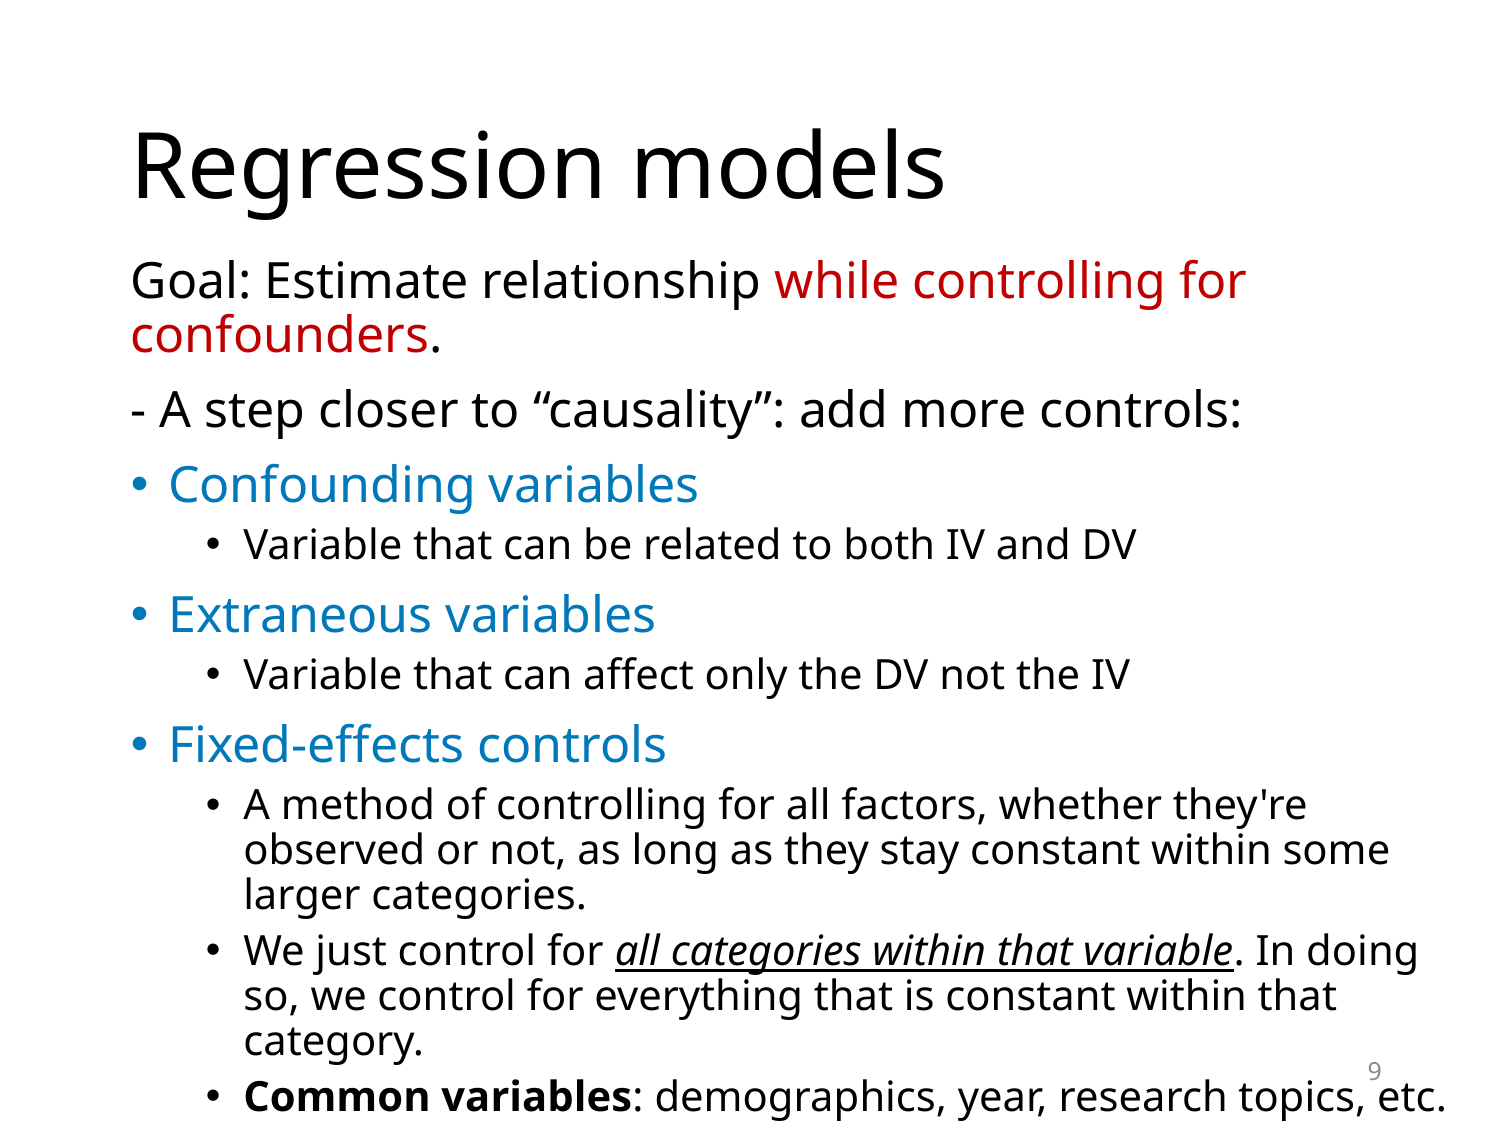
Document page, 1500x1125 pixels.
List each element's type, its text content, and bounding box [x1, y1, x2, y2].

list Goal: Estimate relationship while controlling for confounders. - A step closer to “causality”: add more controls: Confounding variables Variable that can be related to both IV and DV Extraneous variables Variable that can affect only the DV not the IV Fixed-effects controls A method of controlling for all factors, whether they're observed or not, as long as they stay constant within some larger categories. We just control for all categories within that variable. In doing so, we control for everything that is constant within that category. Common variables: demographics, year, research topics, etc. [115, 247, 1468, 1125]
title Regression models [115, 59, 1410, 247]
slide_number 9 [1059, 1042, 1397, 1103]
